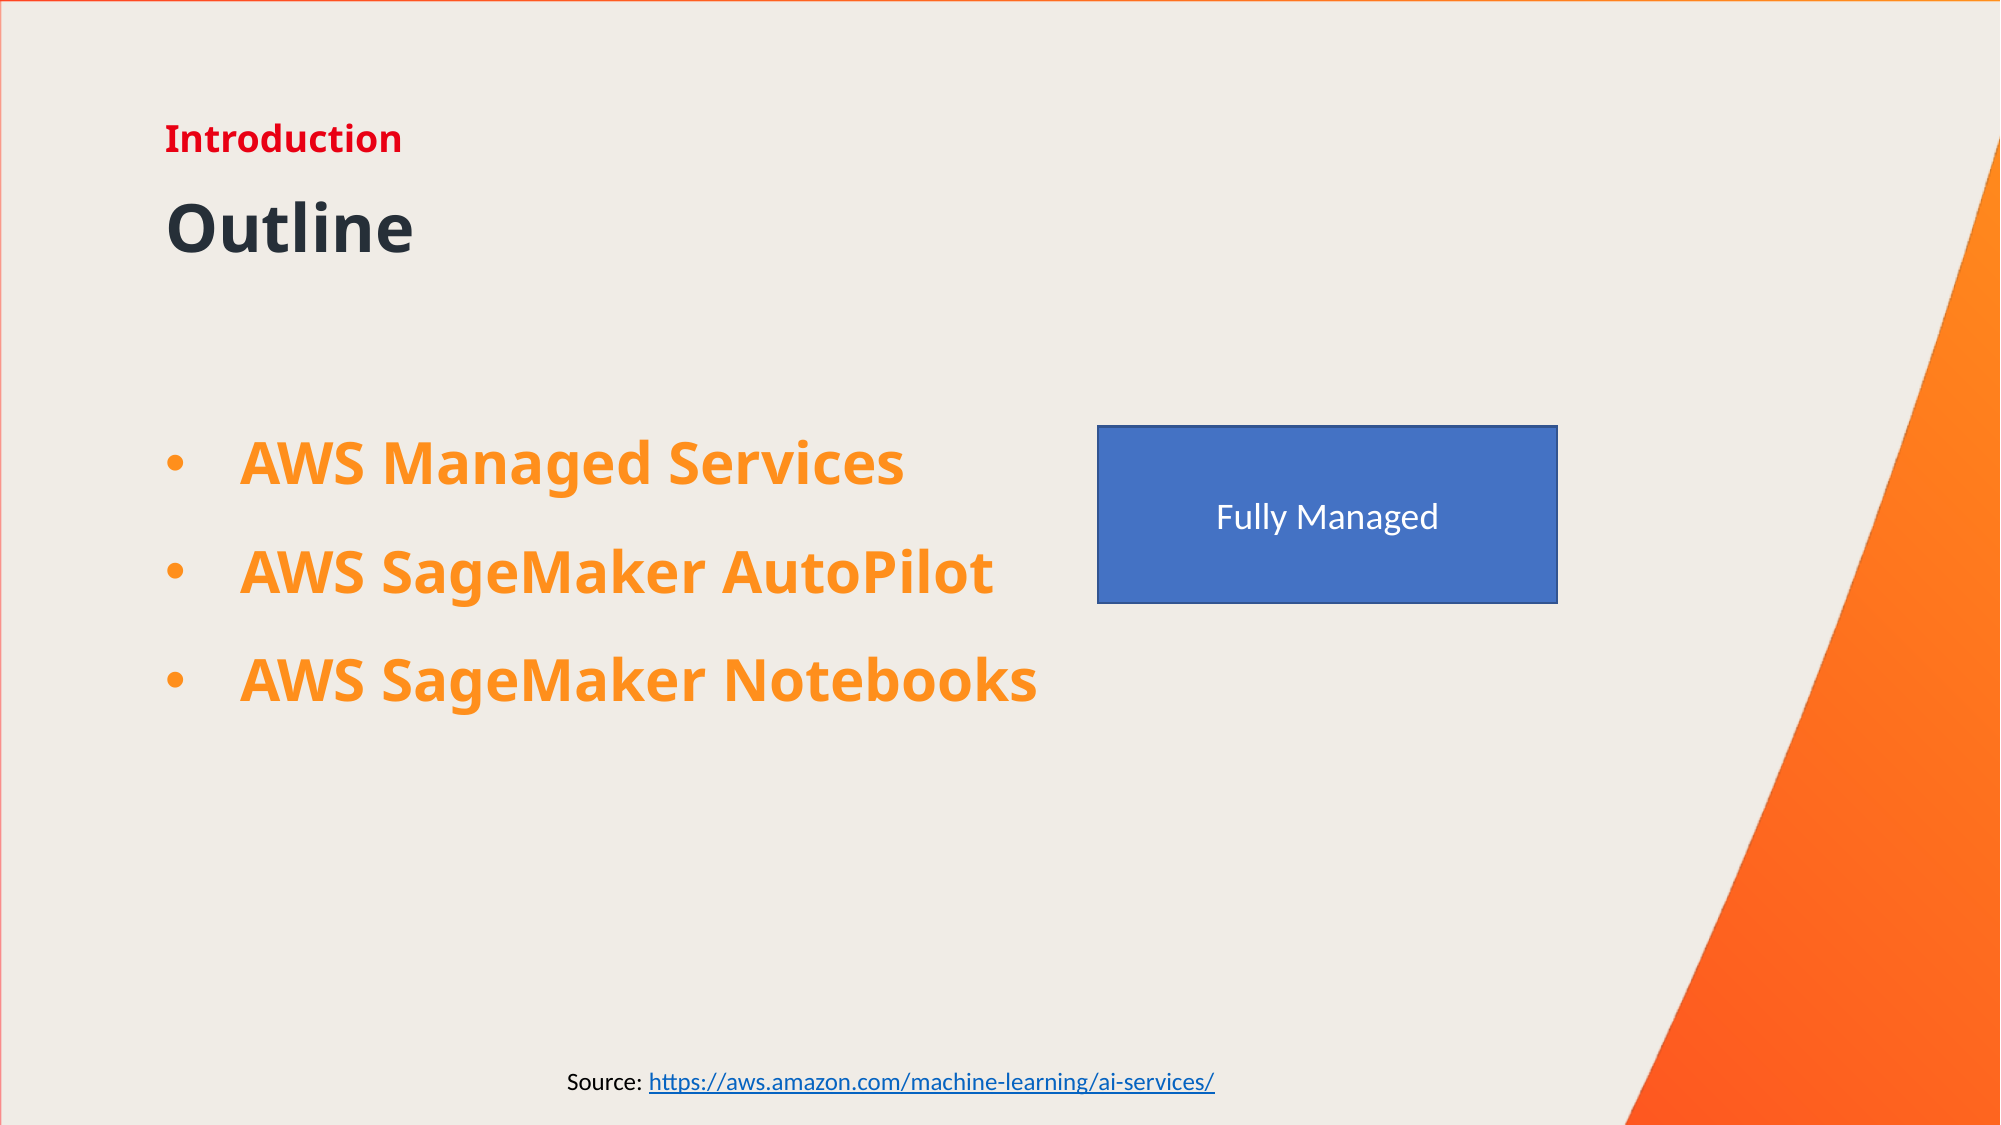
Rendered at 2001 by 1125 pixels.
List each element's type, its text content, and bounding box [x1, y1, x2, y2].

picture [3, 2, 2000, 1125]
list AWS Managed Services AWS SageMaker AutoPilot AWS SageMaker Notebooks [150, 426, 1627, 1030]
title Outline [150, 187, 1611, 279]
text_box Fully Managed [1097, 425, 1558, 604]
text_box Source: https://aws.amazon.com/machine-learning/ai-services/ [552, 1058, 1231, 1103]
list Introduction [150, 112, 1611, 170]
